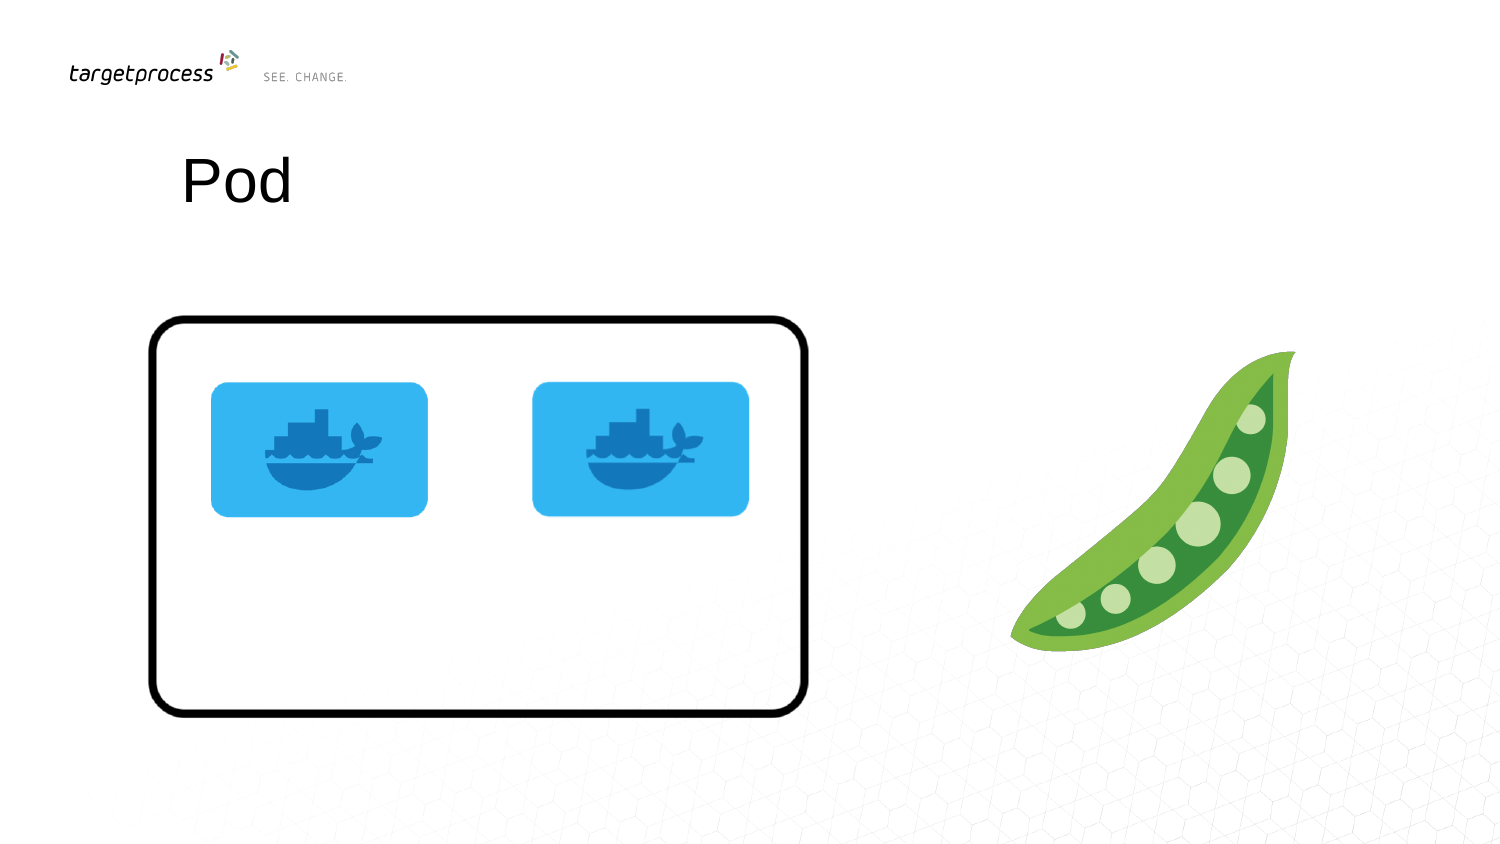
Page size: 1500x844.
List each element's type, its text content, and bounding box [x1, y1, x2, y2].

text_box Pod [166, 125, 340, 214]
picture [0, 0, 1500, 844]
